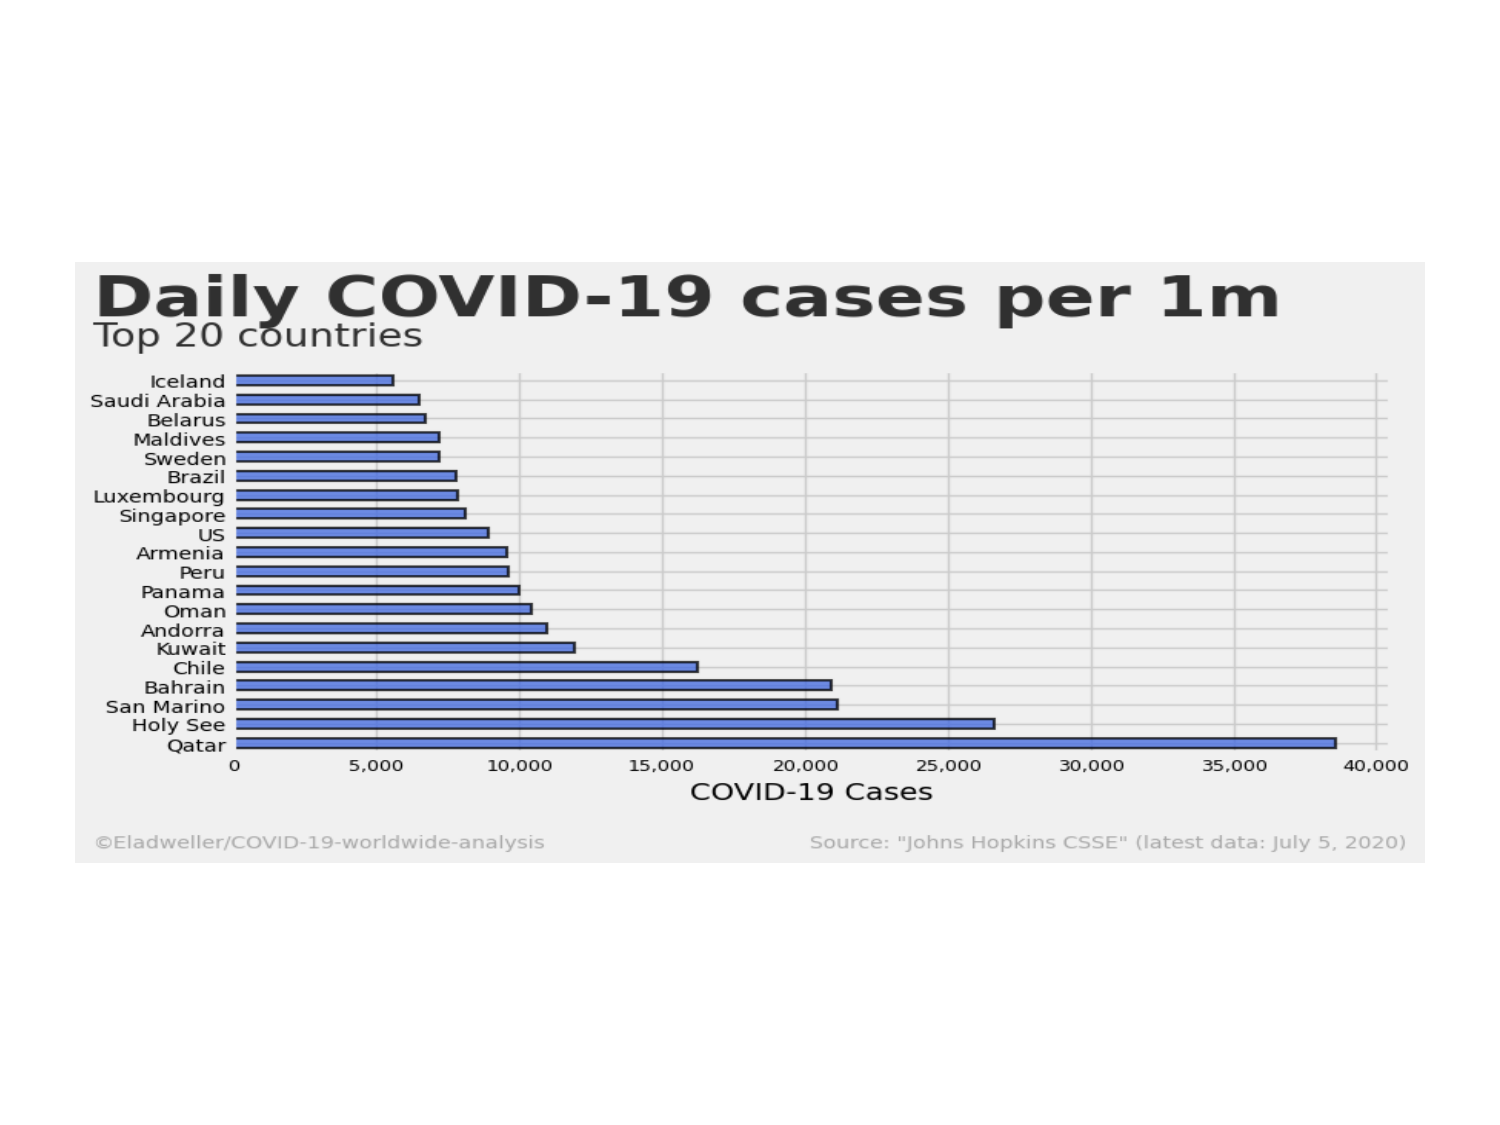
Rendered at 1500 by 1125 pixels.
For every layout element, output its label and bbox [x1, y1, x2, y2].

picture [74, 262, 1426, 863]
